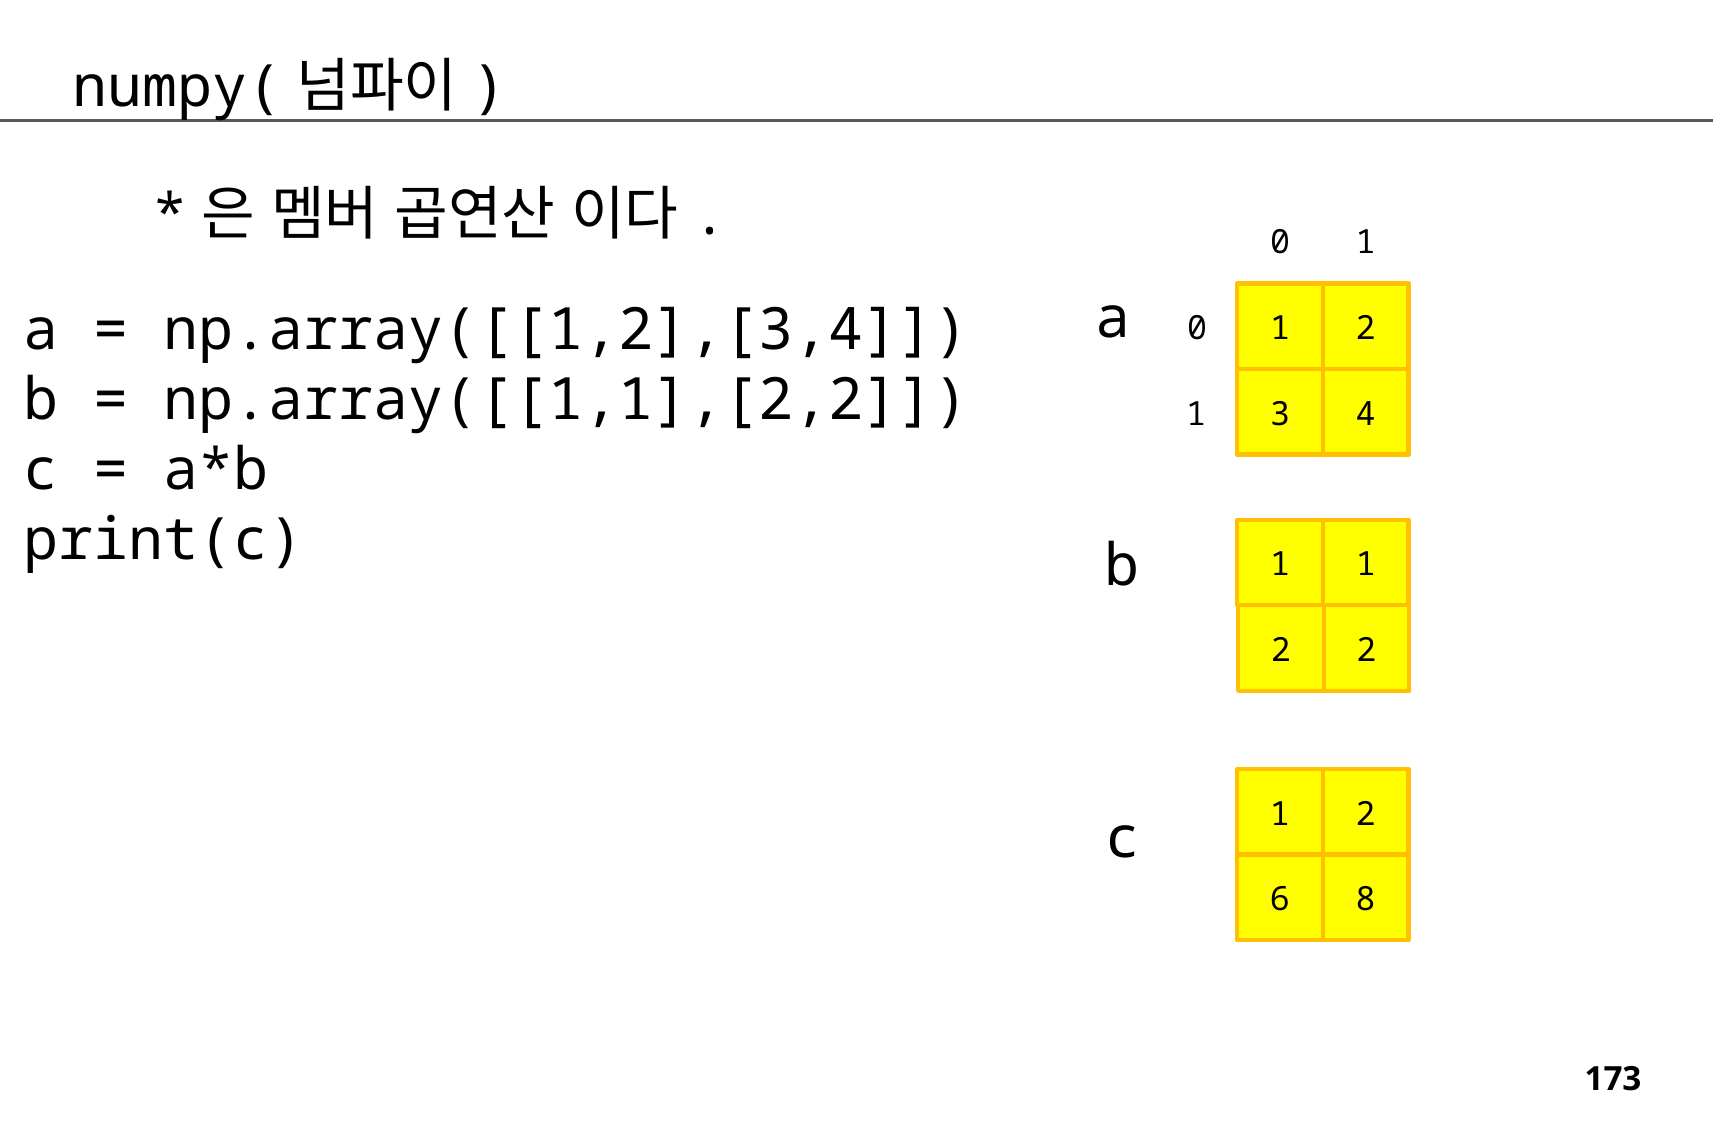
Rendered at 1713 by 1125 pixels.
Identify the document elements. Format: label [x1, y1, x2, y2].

text_box [1151, 196, 1411, 457]
text_box [1090, 792, 1155, 877]
text_box [1089, 519, 1154, 605]
text_box [1081, 271, 1146, 357]
text_box [57, 40, 521, 126]
text_box [8, 283, 984, 579]
text_box [1235, 518, 1411, 693]
text_box [1235, 767, 1411, 942]
text_box [137, 168, 743, 254]
